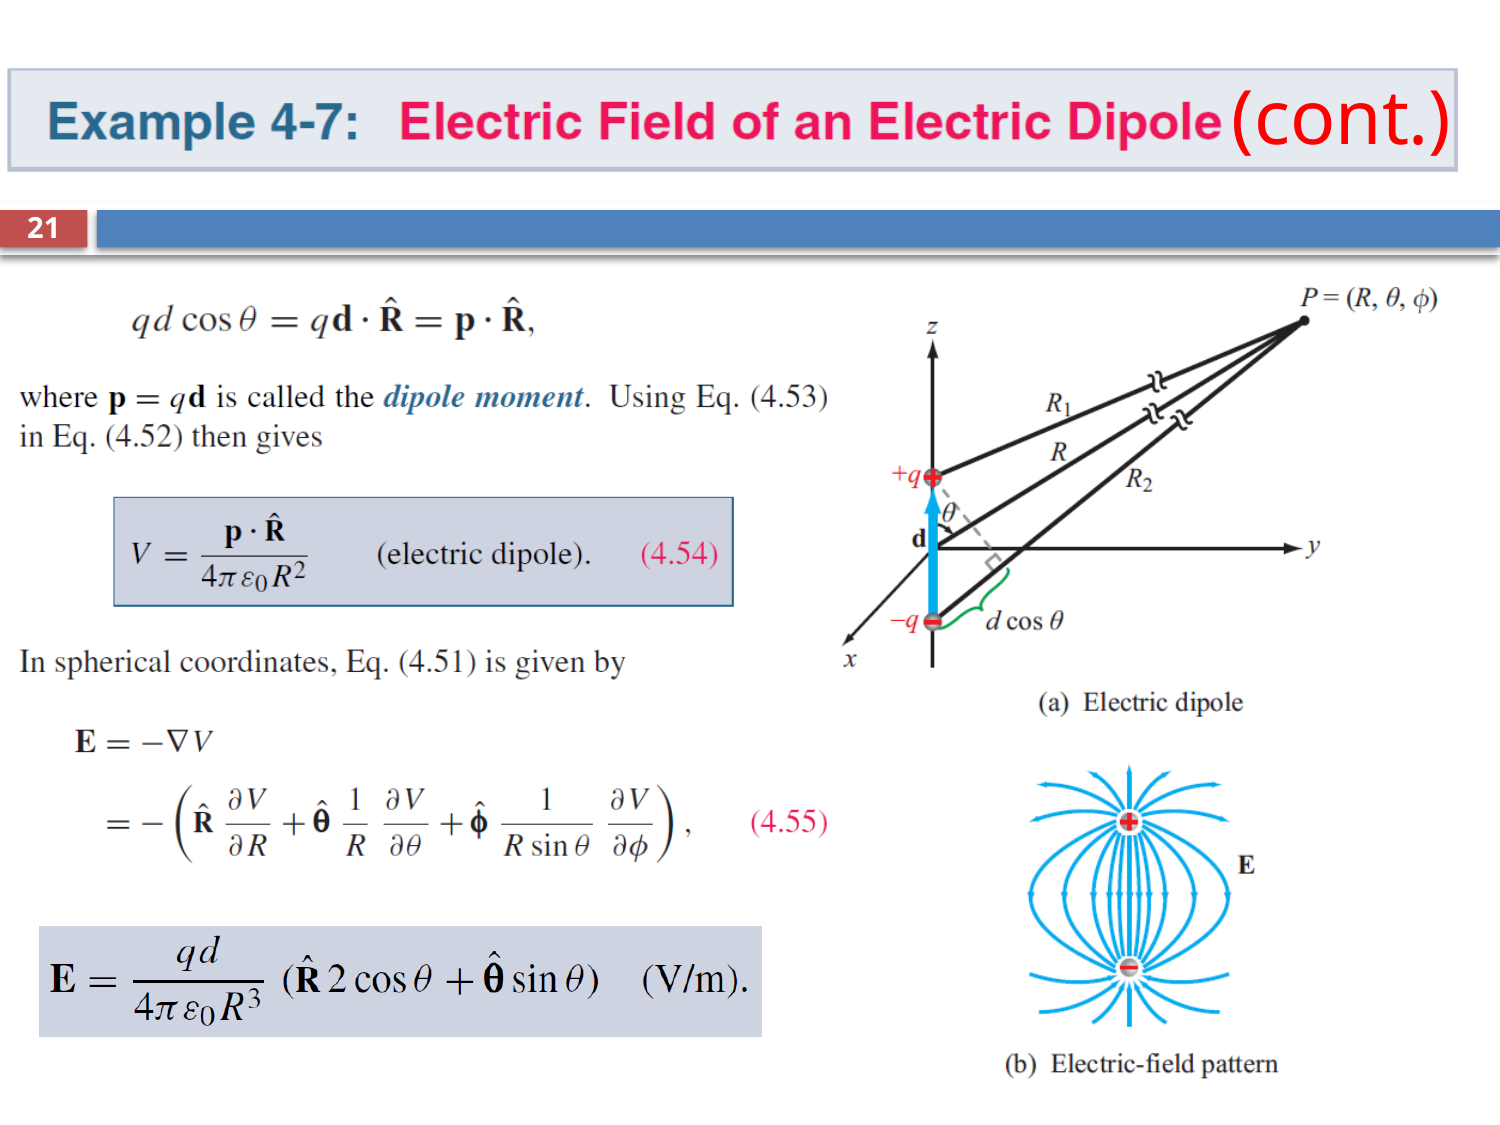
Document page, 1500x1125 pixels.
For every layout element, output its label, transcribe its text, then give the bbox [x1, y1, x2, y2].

picture [835, 274, 1442, 1088]
picture [124, 287, 542, 351]
picture [0, 62, 1463, 178]
picture [37, 924, 763, 1038]
slide_number 21 [0, 208, 88, 249]
picture [12, 374, 829, 876]
